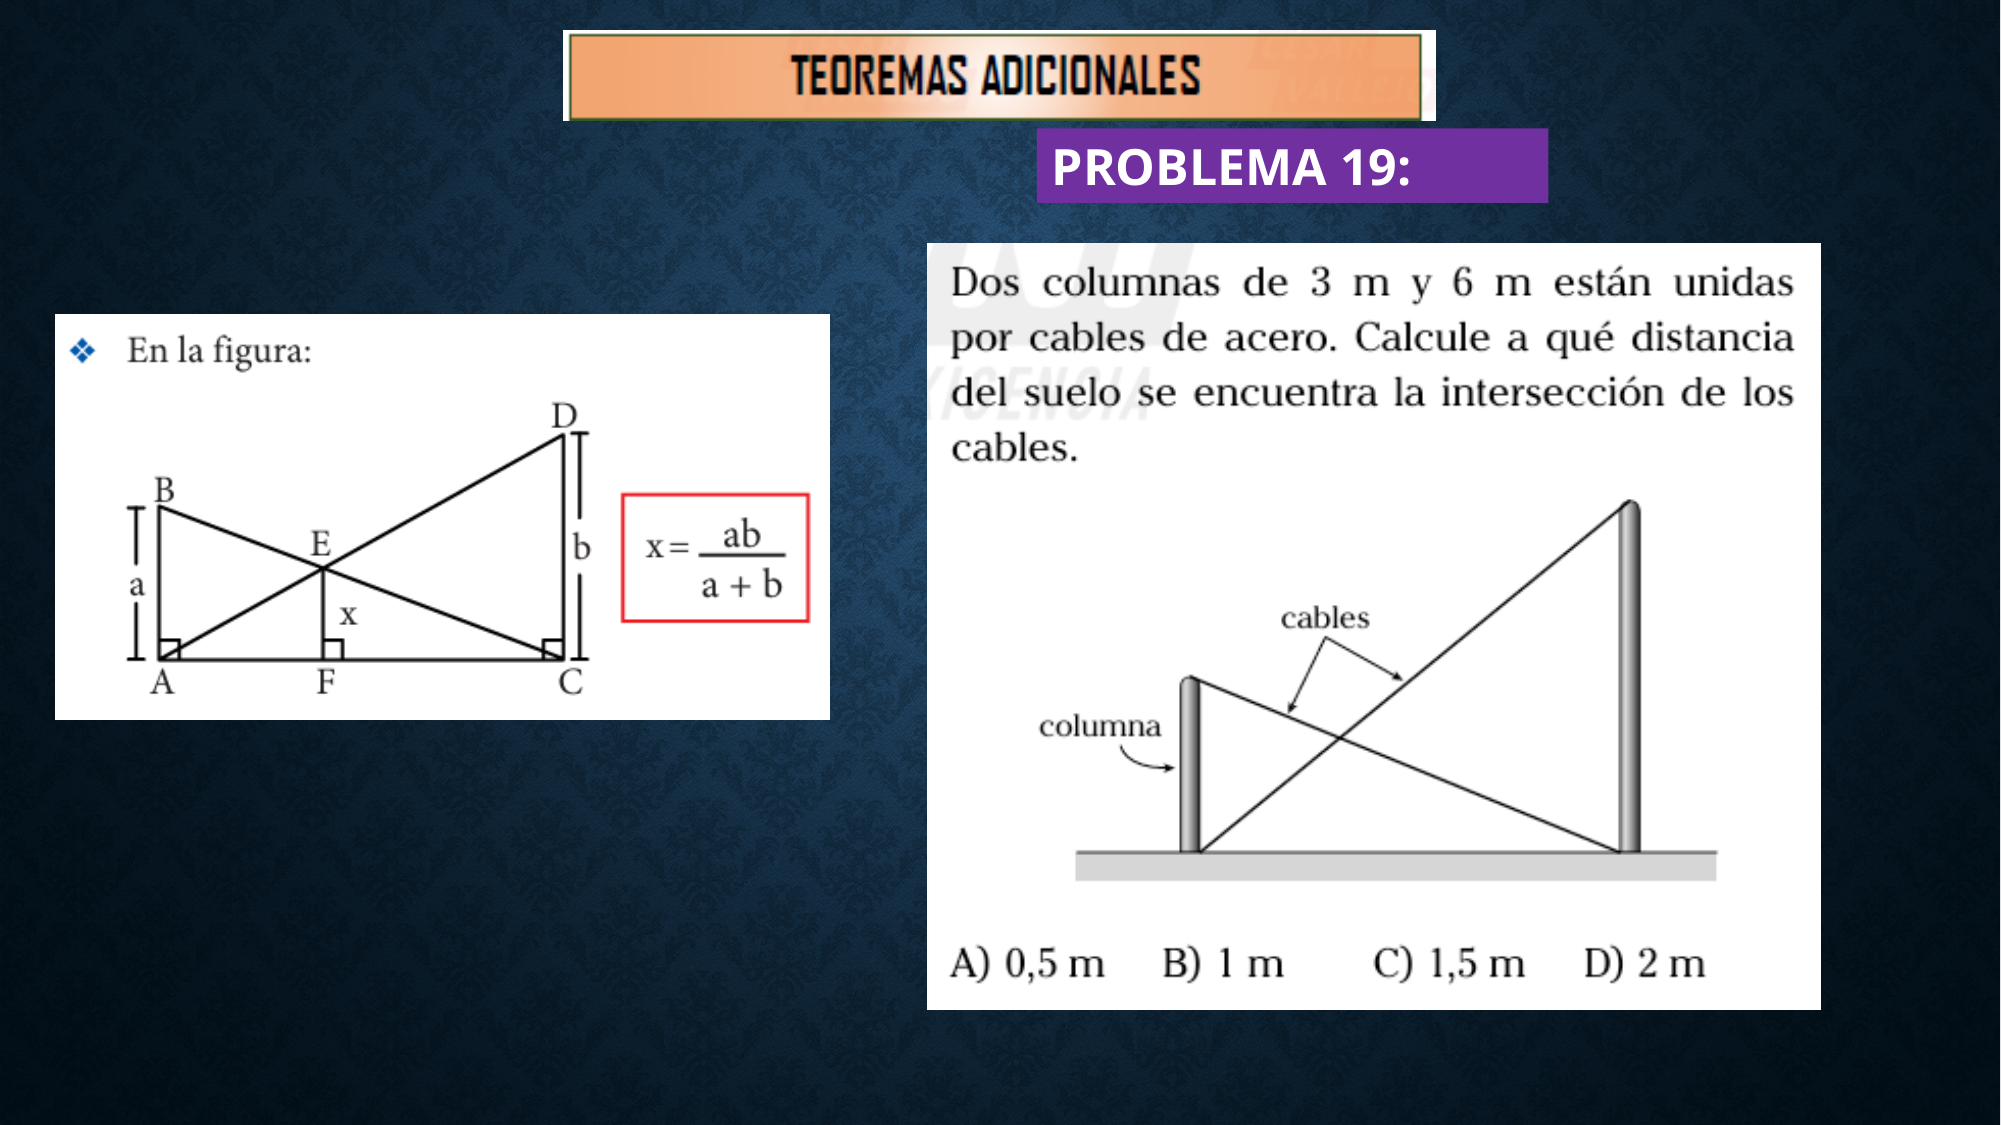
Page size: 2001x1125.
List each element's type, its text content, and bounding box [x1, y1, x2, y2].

text_box PROBLEMA 19: [1036, 128, 1549, 203]
picture [54, 313, 830, 720]
picture [563, 30, 1437, 121]
picture [927, 242, 1821, 1011]
